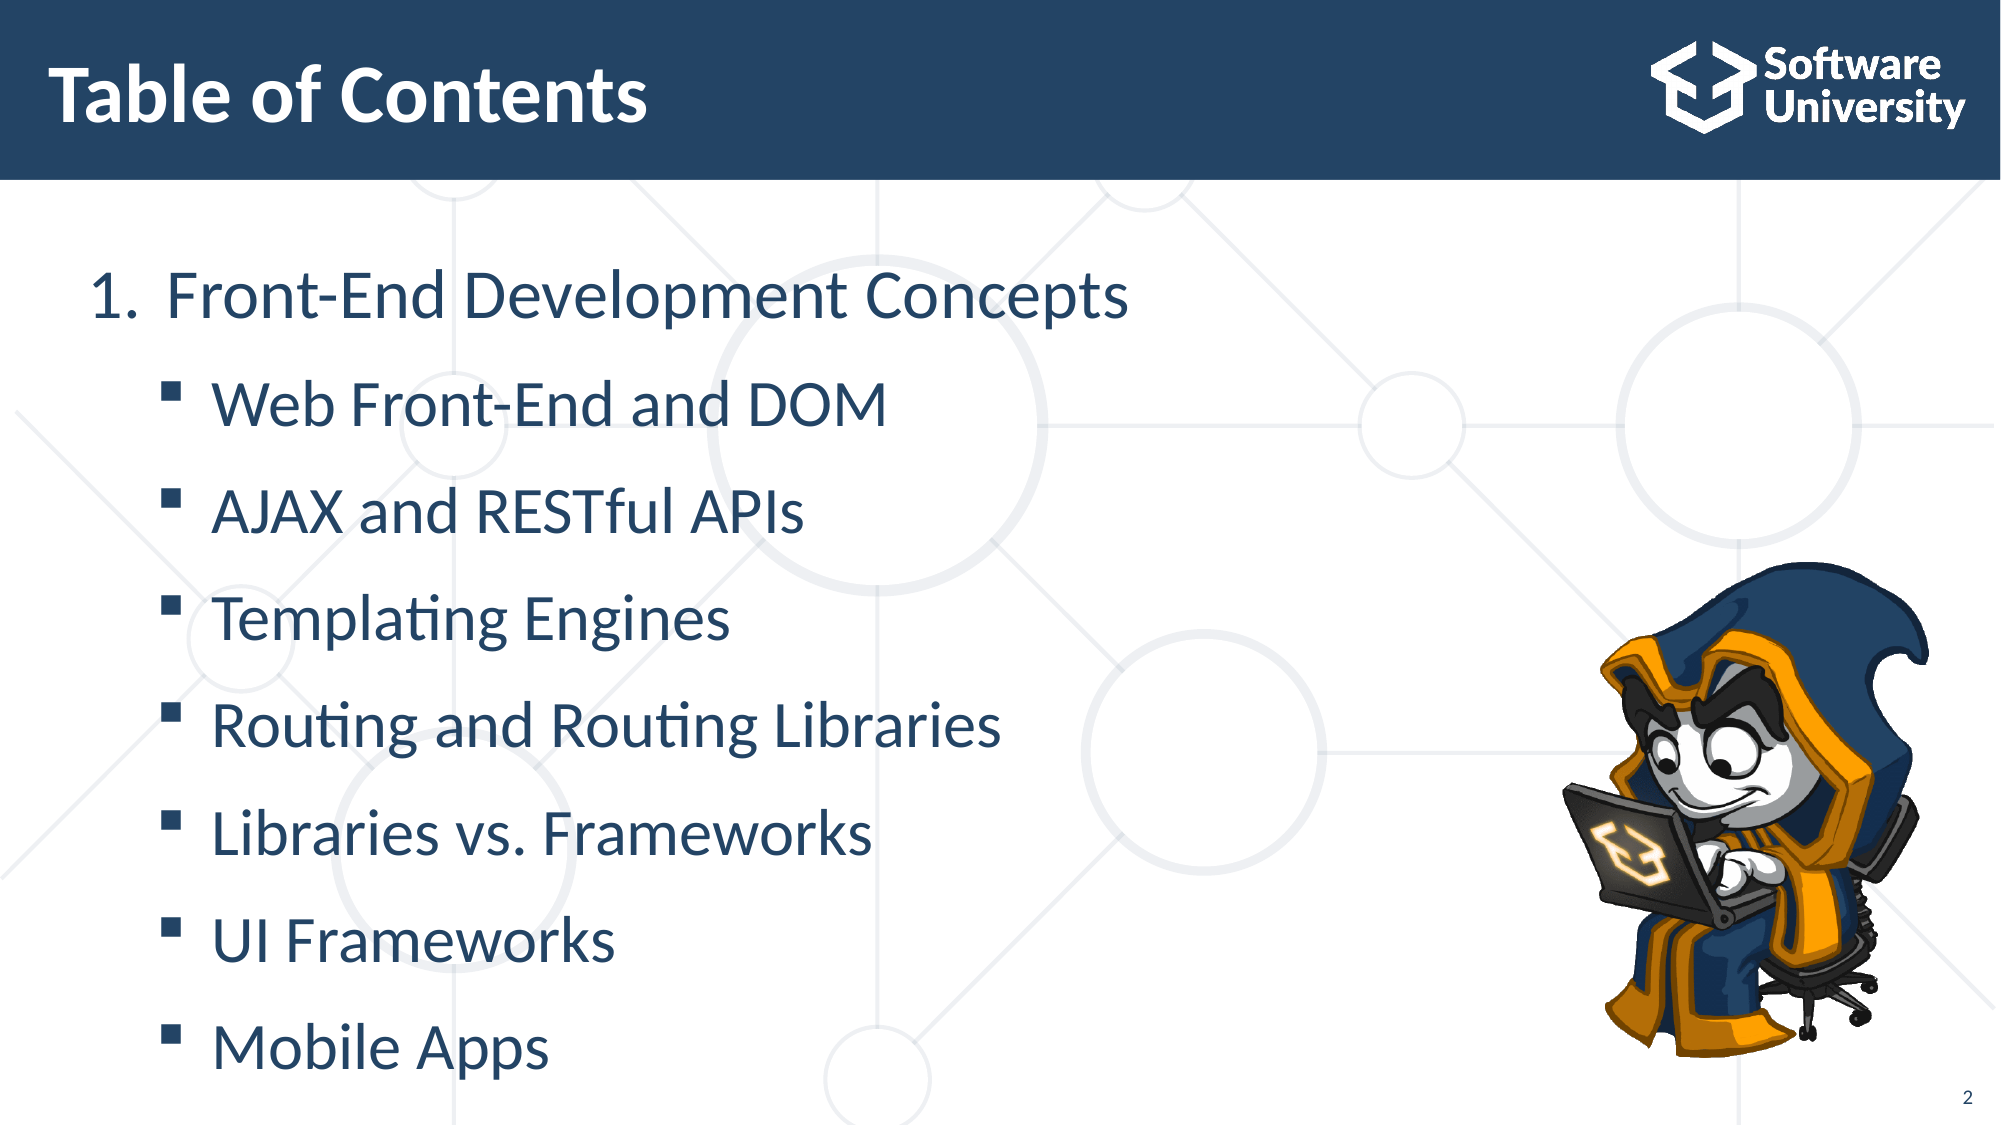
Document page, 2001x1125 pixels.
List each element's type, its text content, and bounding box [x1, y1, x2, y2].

list Front-End Development Concepts Web Front-End and DOM AJAX and RESTful APIs Templating Engines Routing and Routing Libraries Libraries vs. Frameworks UI Frameworks Mobile Apps [69, 237, 1555, 1092]
picture [1561, 559, 1931, 1059]
text_box 2 [1927, 1067, 1989, 1117]
picture [1651, 41, 1966, 134]
title Table of Contents [31, 16, 1625, 162]
